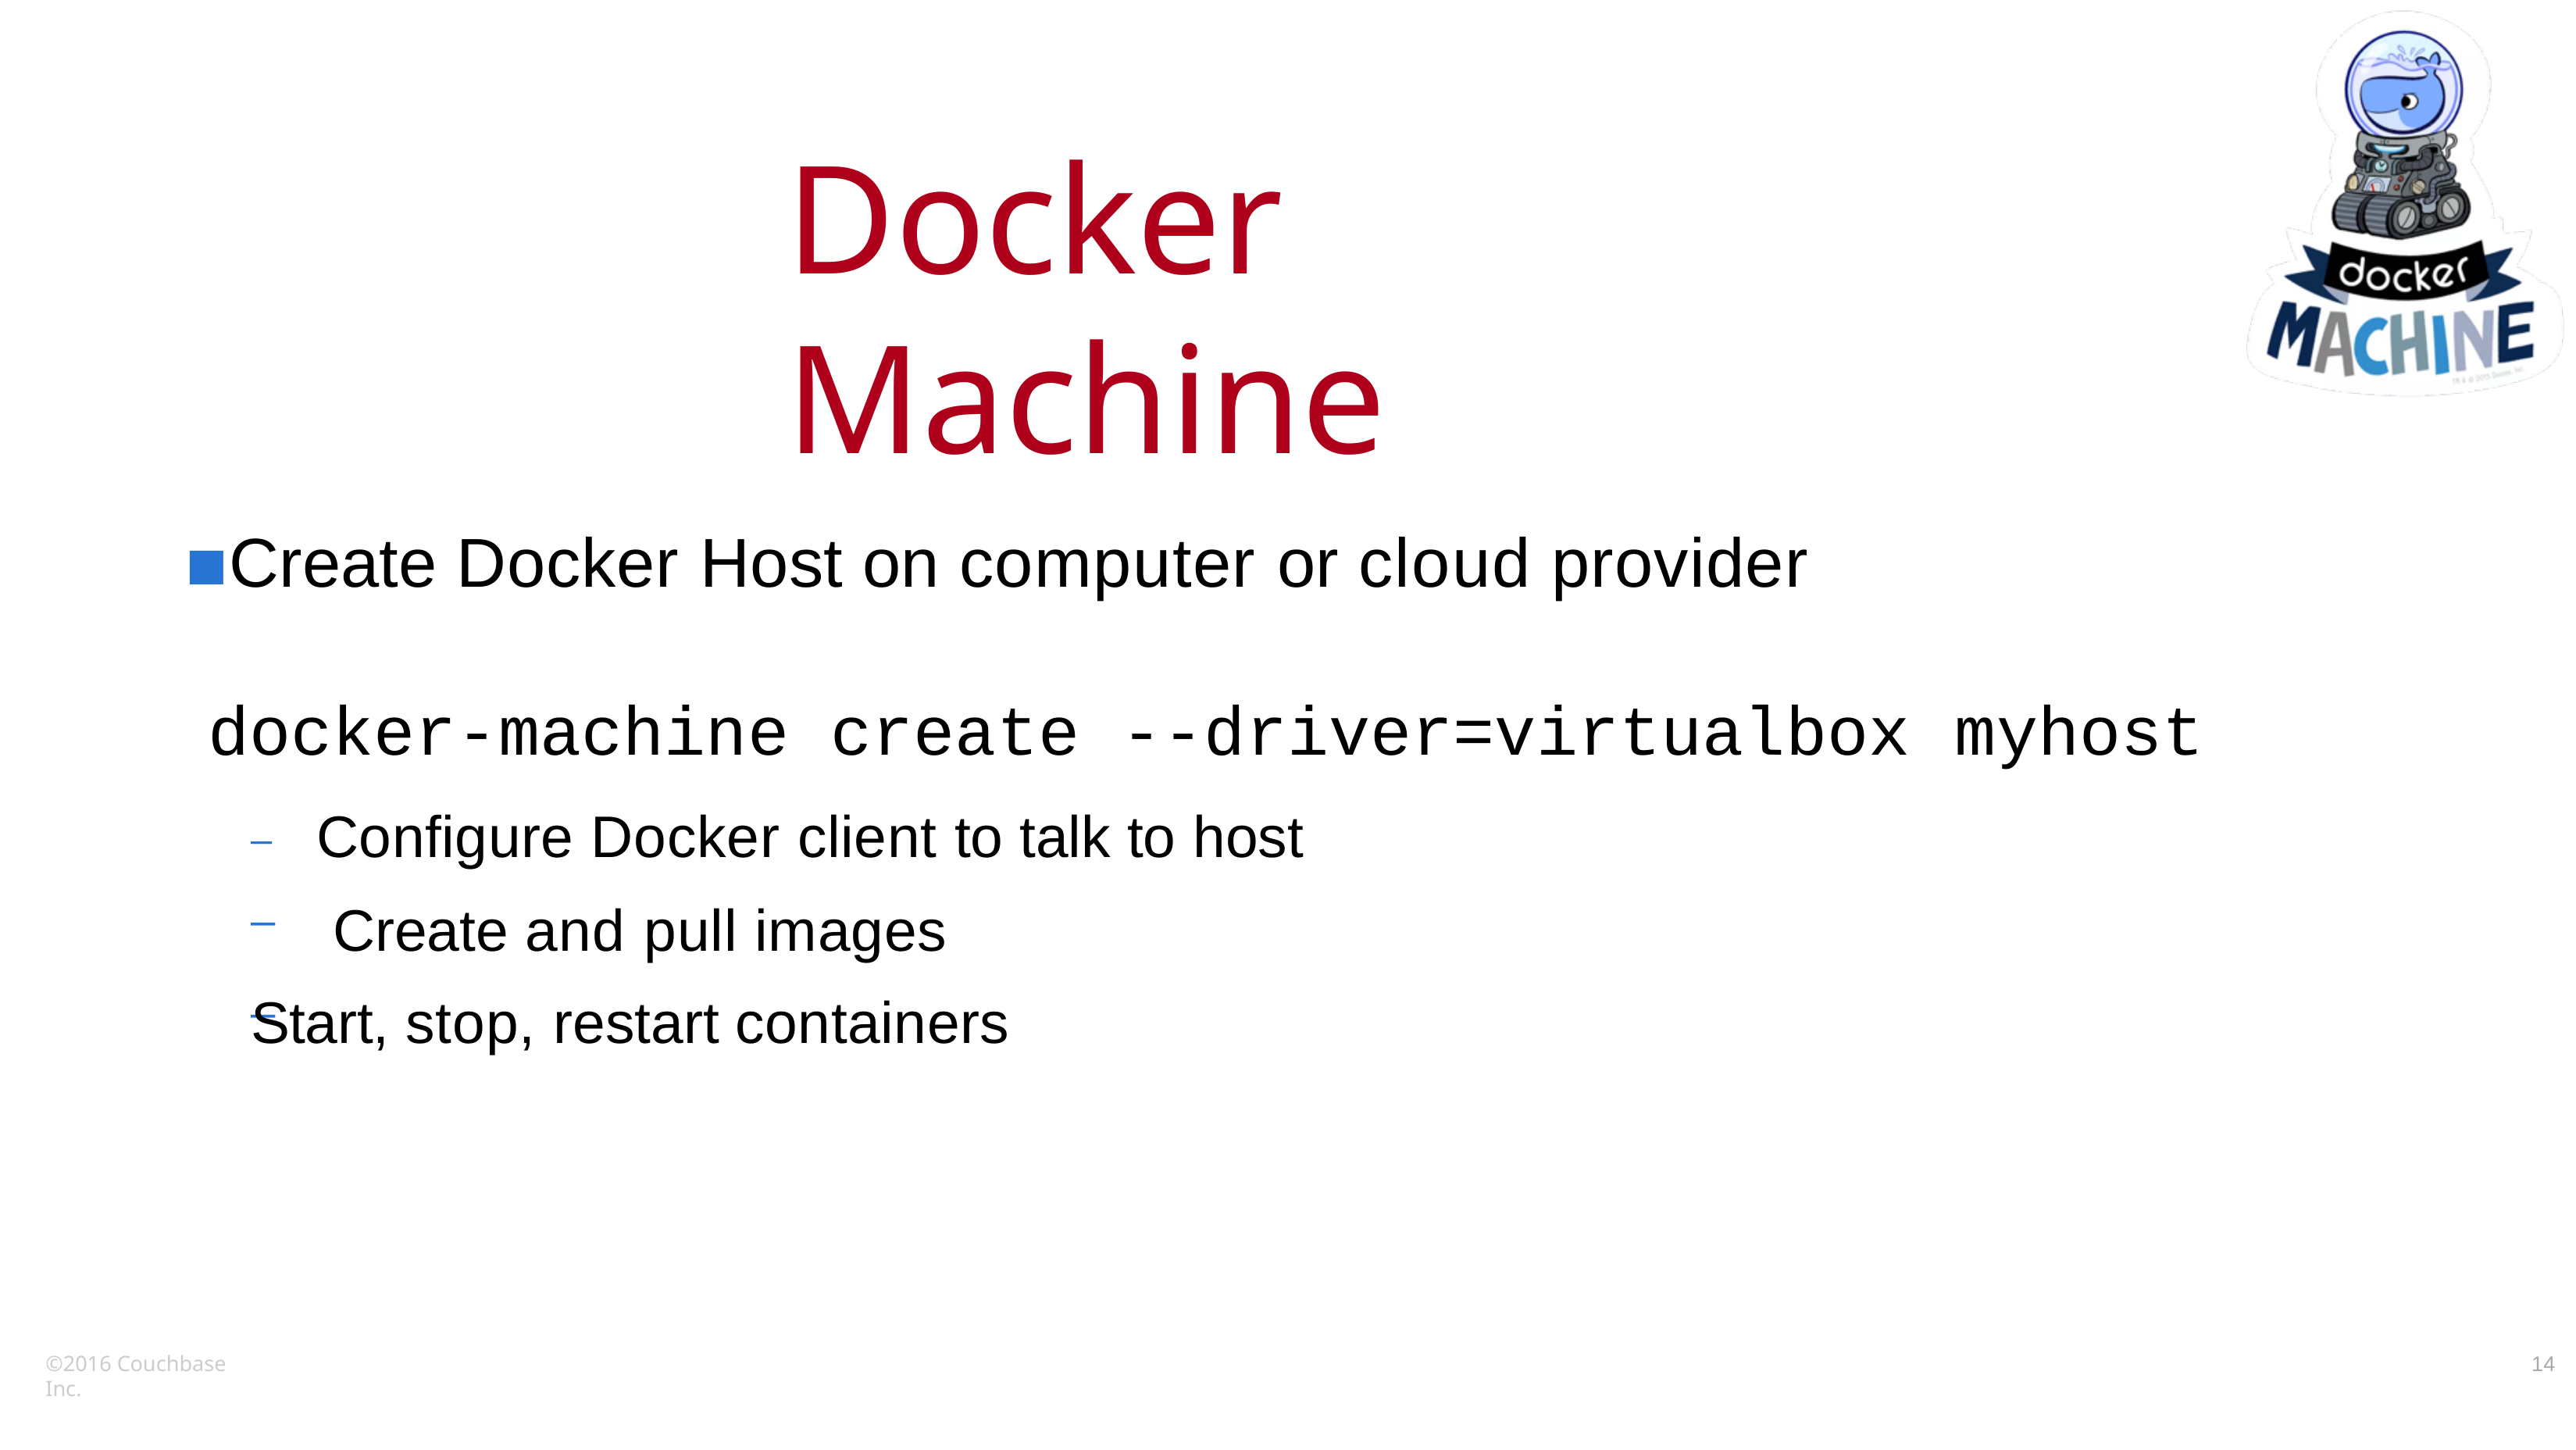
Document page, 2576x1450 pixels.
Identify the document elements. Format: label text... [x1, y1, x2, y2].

text_box Create Docker Host on computer or cloud provider docker-machine create --driver=virtualbox myhost [182, 516, 2219, 769]
title Docker Machine [784, 121, 1792, 484]
text_box 14 [2530, 1353, 2557, 1376]
text_box [2212, 0, 2576, 434]
footer ©2016 Couchbase Inc. [44, 1349, 244, 1450]
text_box – Configure Docker client to talk to host Create and pull images Start, stop, restart containers [249, 766, 1308, 1055]
